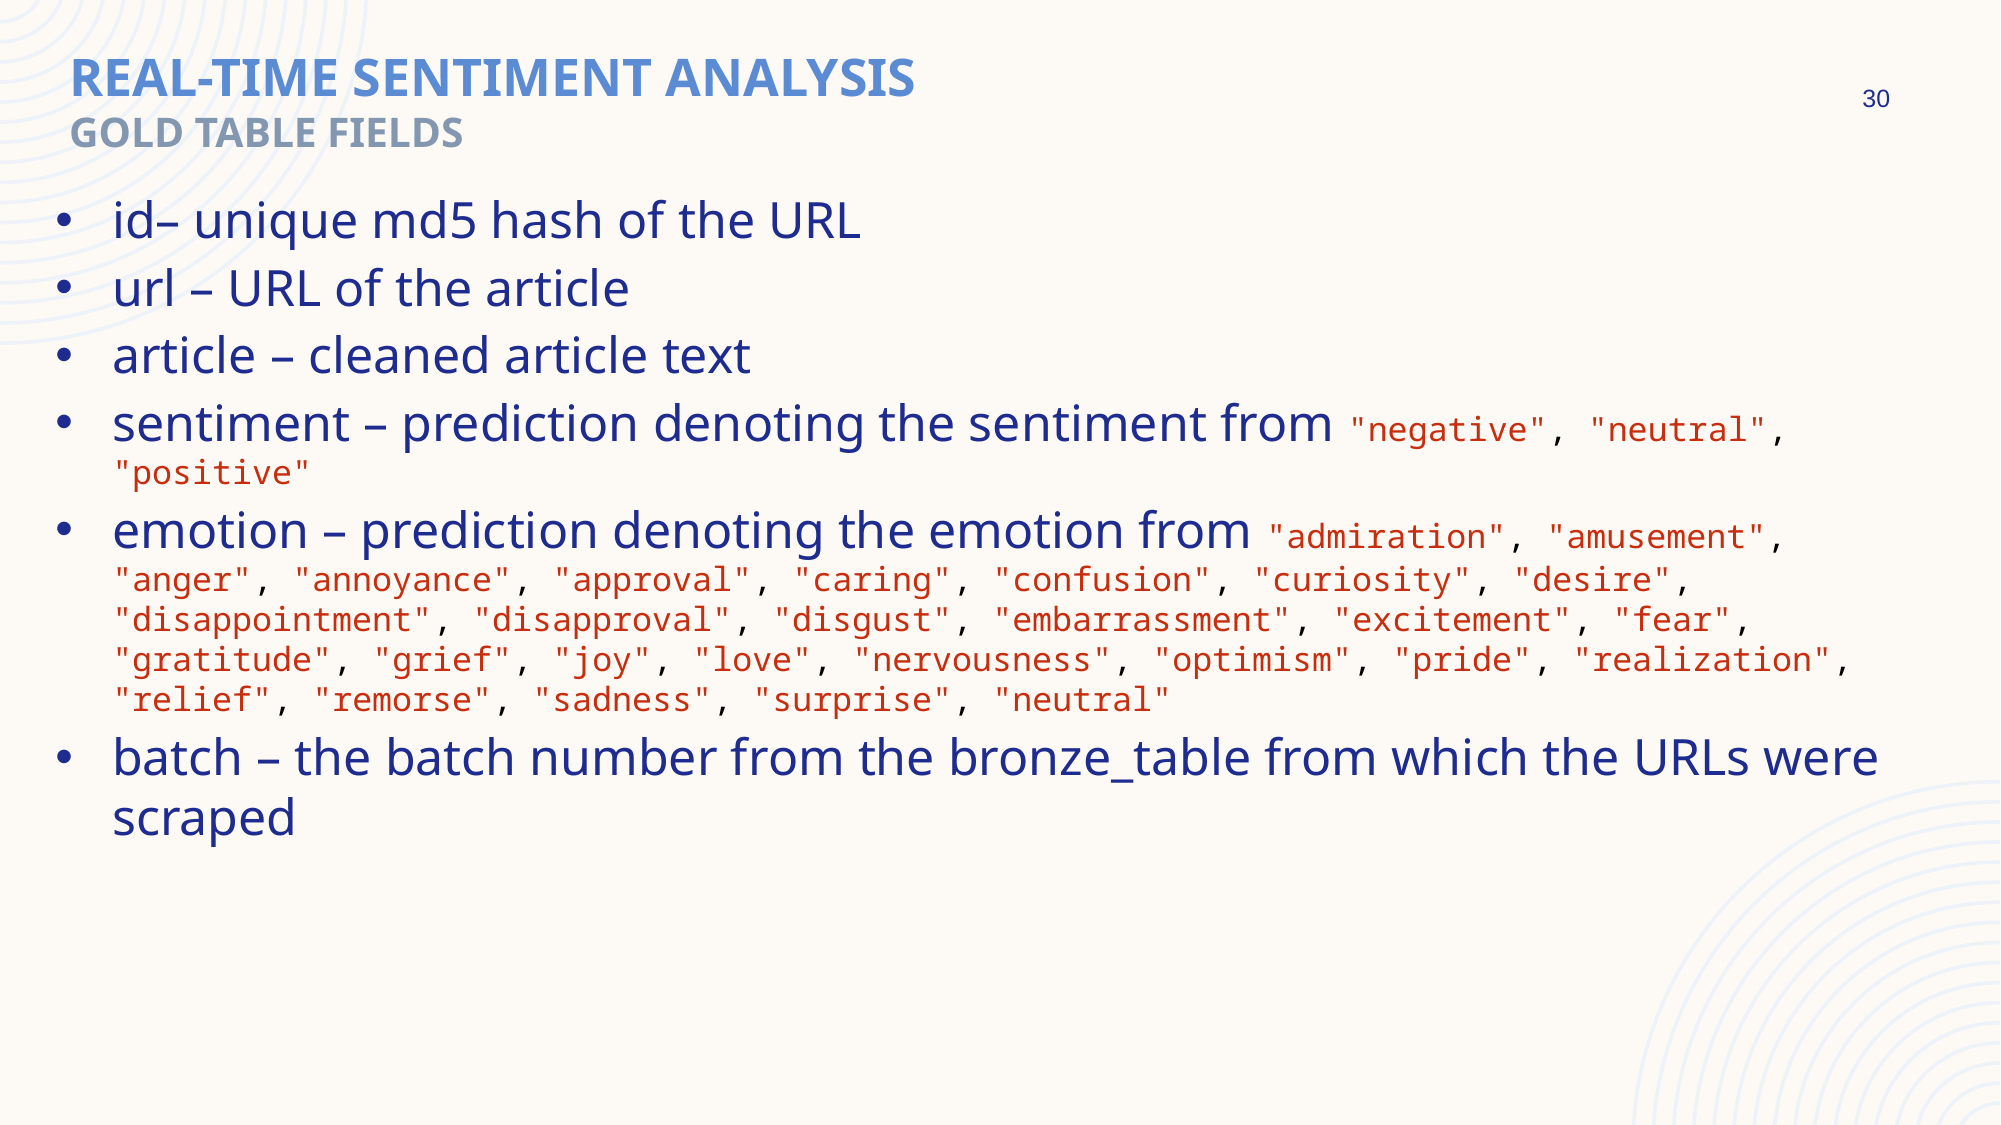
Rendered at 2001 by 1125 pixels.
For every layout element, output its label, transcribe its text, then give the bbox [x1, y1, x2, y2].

text_box id– unique md5 hash of the URL url – URL of the article article – cleaned article text sentiment – prediction denoting the sentiment from "negative", "neutral", "positive" emotion – prediction denoting the emotion from "admiration", "amusement", "anger", "annoyance", "approval", "caring", "confusion", "curiosity", "desire", "disappointment", "disapproval", "disgust", "embarrassment", "excitement", "fear", "gratitude", "grief", "joy", "love", "nervousness", "optimism", "pride", "realization", "relief", "remorse", "sadness", "surprise", "neutral" batch – the batch number from the bronze_table from which the URLs were scraped [40, 181, 1958, 989]
text_box Real-TIME SENTIMENT ANALYSIS GOLD TABLE FIELDS [54, 36, 1807, 163]
slide_number 30 [1807, 75, 1958, 120]
